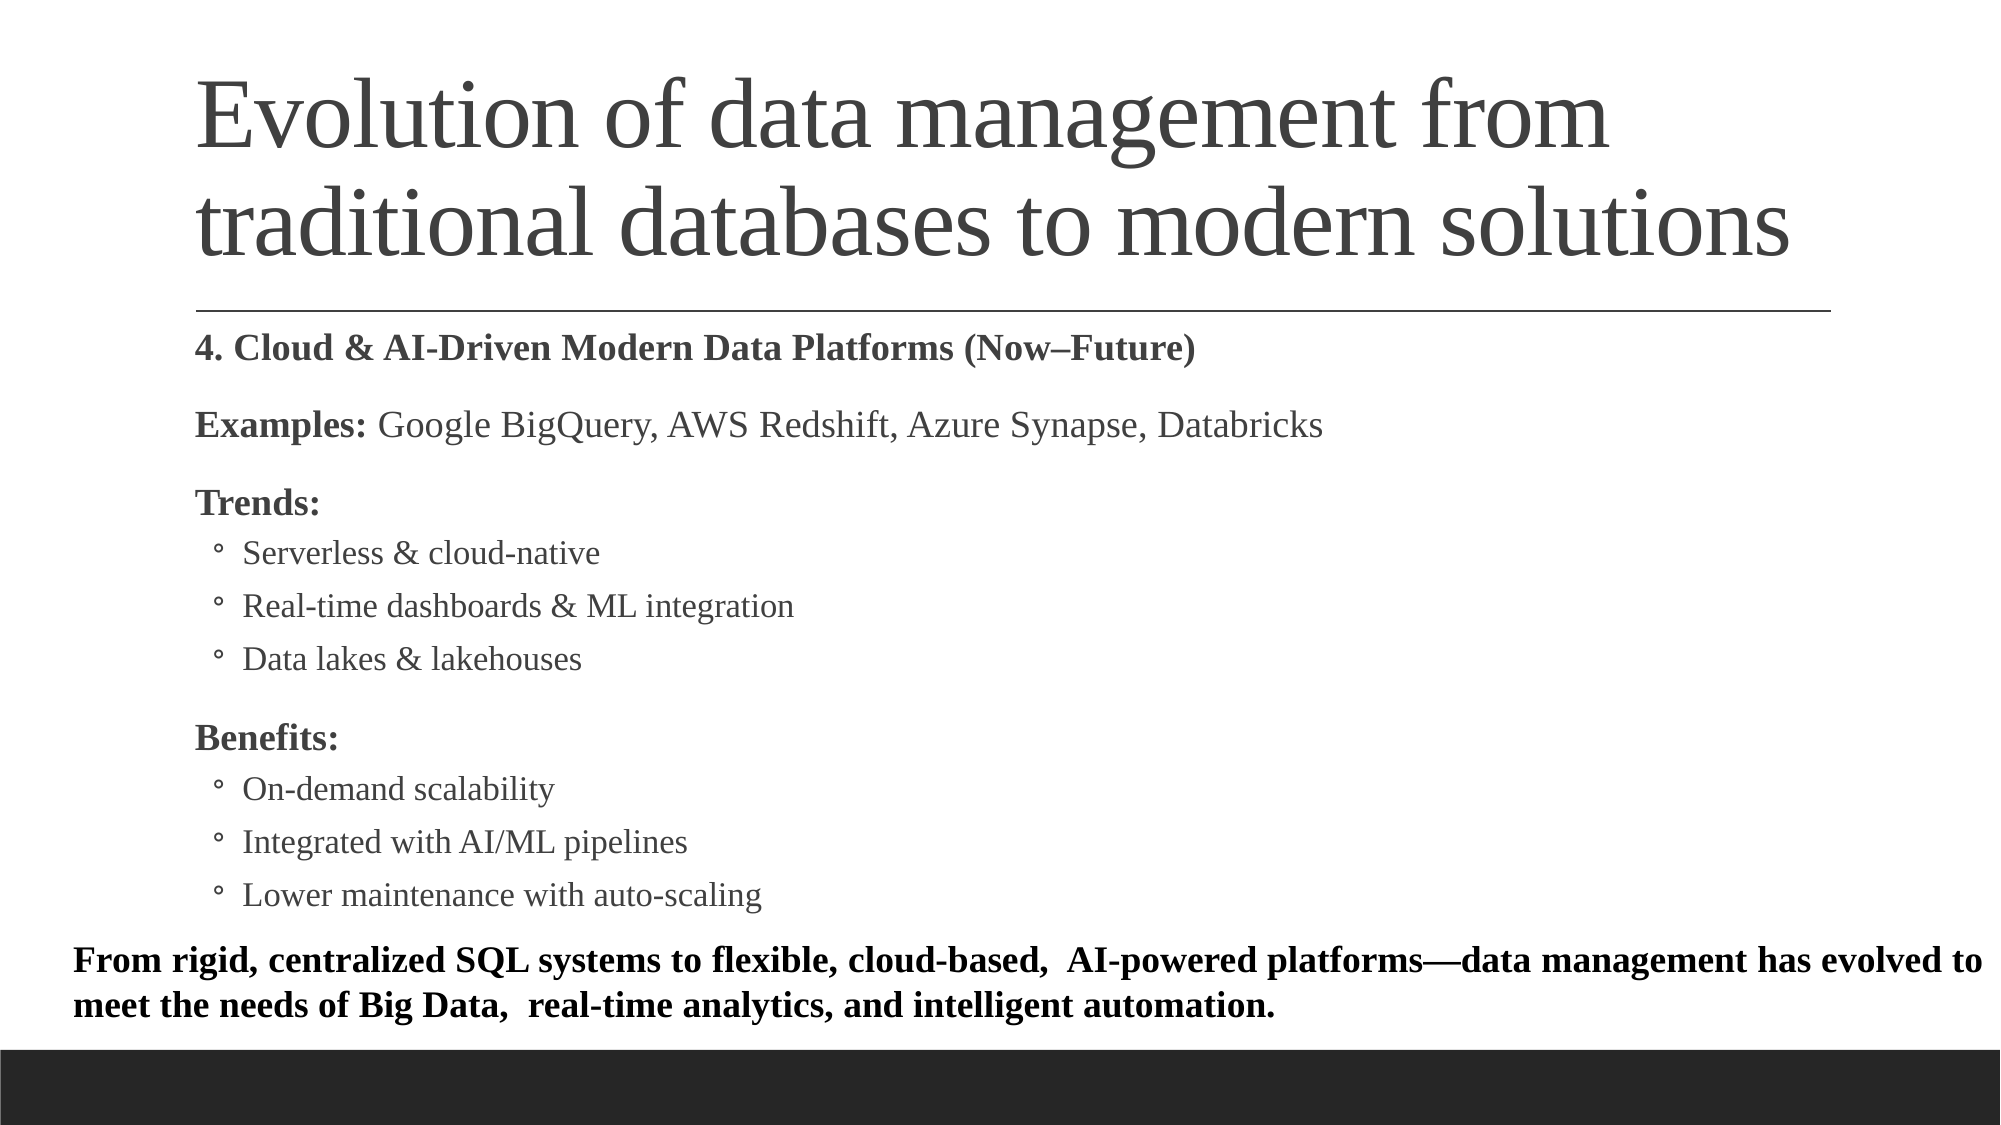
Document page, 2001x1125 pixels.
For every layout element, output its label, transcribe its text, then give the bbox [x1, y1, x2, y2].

title Evolution of data management from traditional databases to modern solutions [180, 47, 1830, 285]
text_box From rigid, centralized SQL systems to flexible, cloud-based, AI-powered platforms—data management has evolved to meet the needs of Big Data, real-time analytics, and intelligent automation. [58, 927, 2000, 1032]
list 4. Cloud & AI-Driven Modern Data Platforms (Now–Future) Examples: Google BigQuery, AWS Redshift, Azure Synapse, Databricks Trends: Serverless & cloud-native Real-time dashboards & ML integration Data lakes & lakehouses Benefits: On-demand scalability Integrated with AI/ML pipelines Lower maintenance with auto-scaling [180, 309, 1830, 927]
